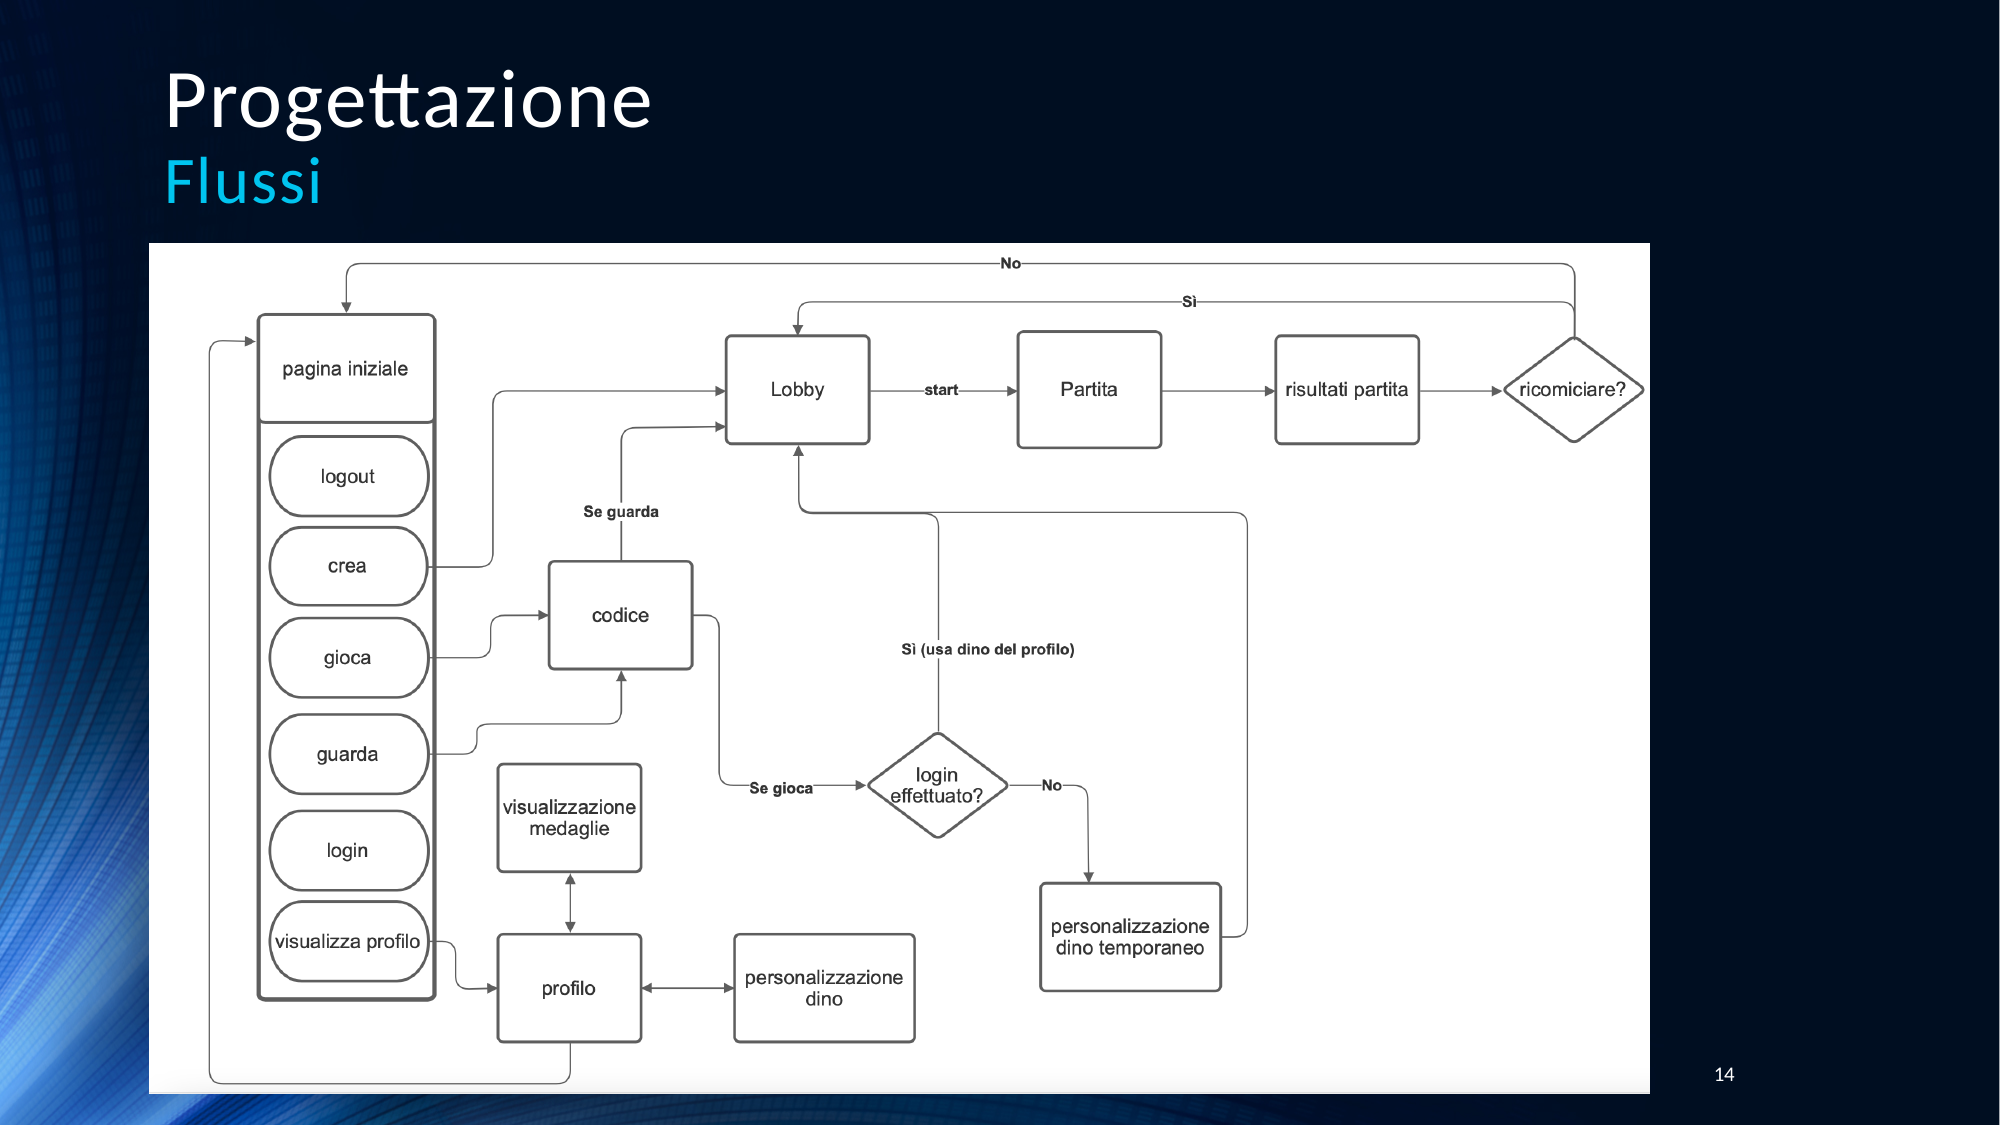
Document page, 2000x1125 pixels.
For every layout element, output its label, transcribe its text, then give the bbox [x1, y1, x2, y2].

picture [0, 0, 2000, 1125]
slide_number 14 [1612, 1050, 1750, 1096]
title Progettazione Flussi [149, 0, 1650, 225]
